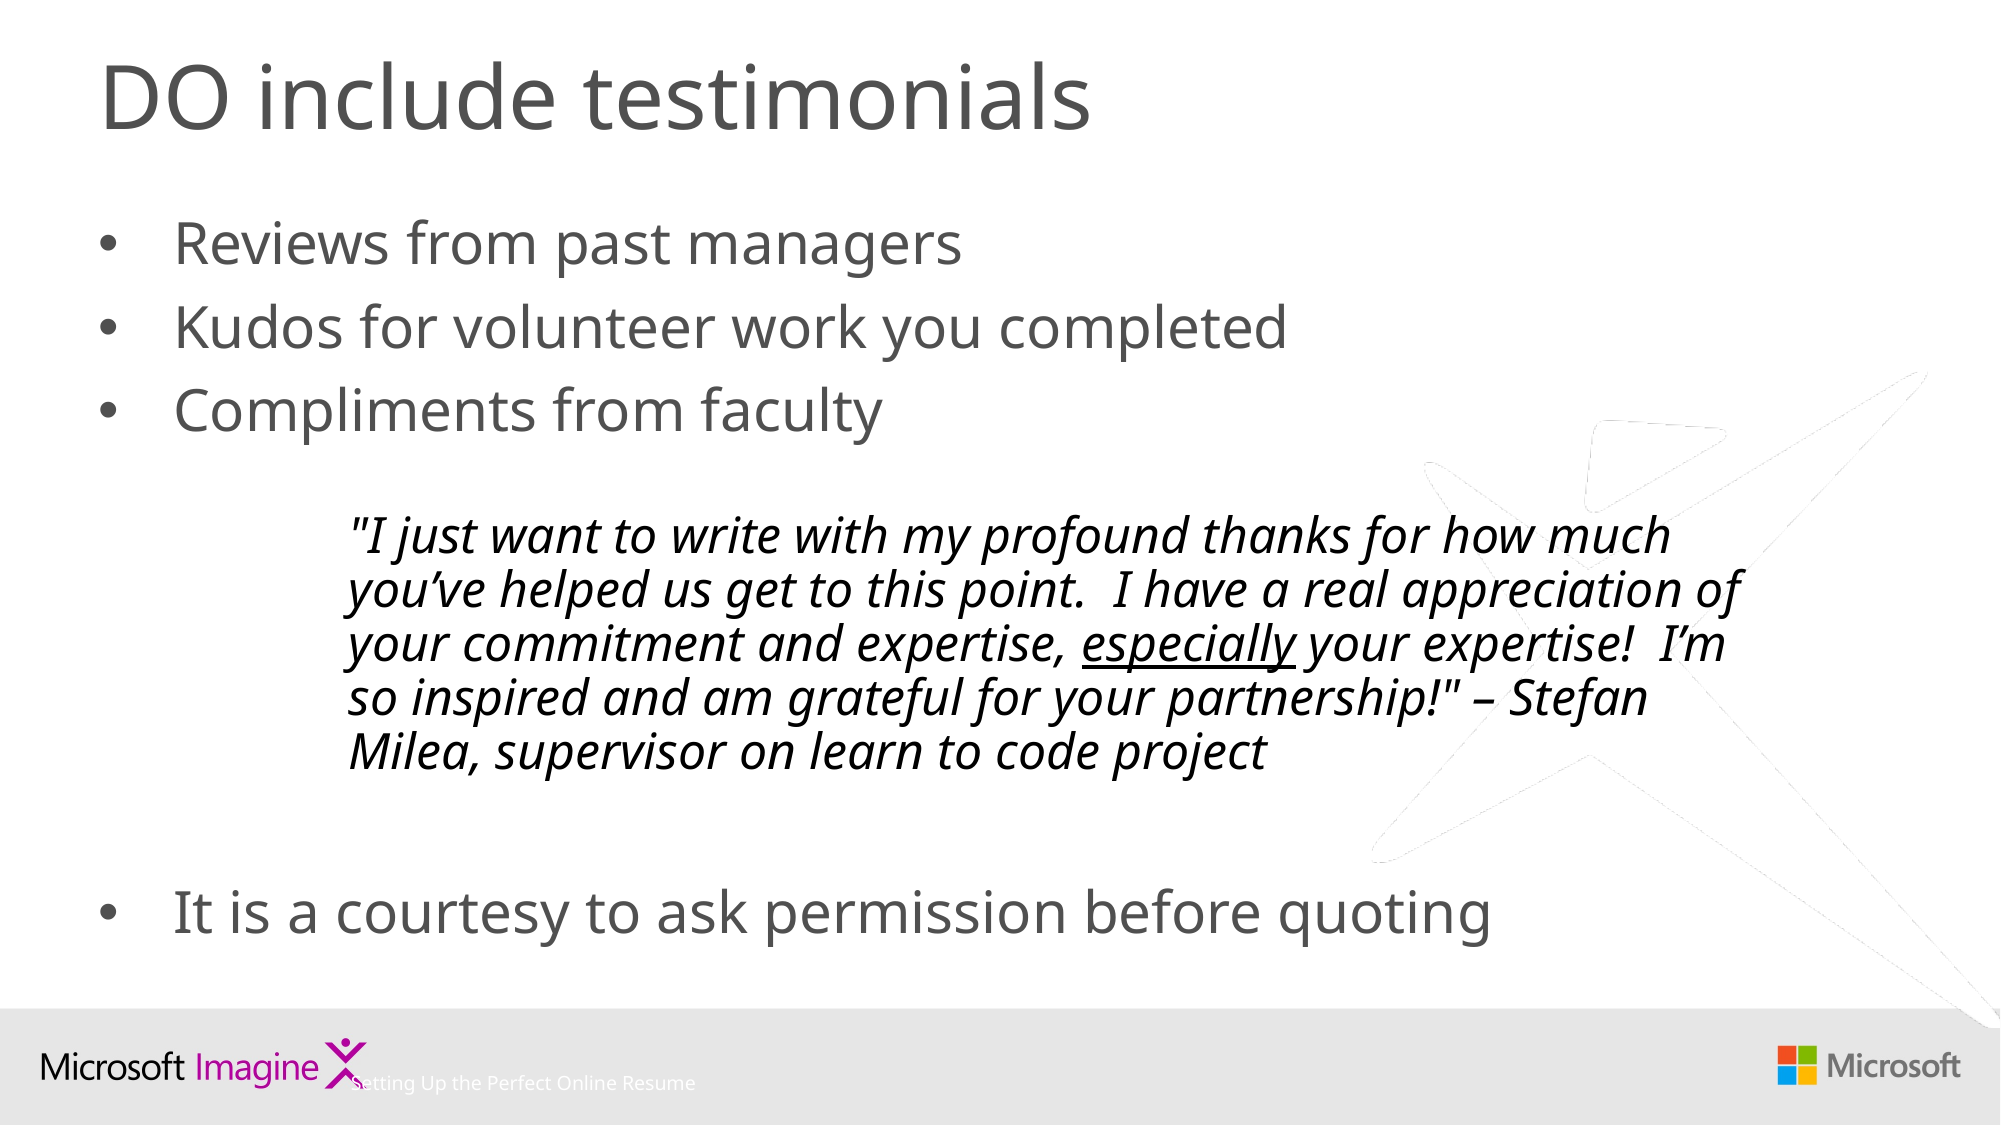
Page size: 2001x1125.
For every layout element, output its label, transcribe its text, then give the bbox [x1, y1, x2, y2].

picture [0, 0, 2001, 1125]
title DO include testimonials [83, 45, 1920, 192]
text_box "I just want to write with my profound thanks for how much you’ve helped us get to this point. I have a real appreciation of your commitment and expertise, especially your expertise! I’m so inspired and am grateful for your partnership!" – Stefan Milea, supervisor on learn to code project [318, 486, 1777, 871]
footer Setting Up the Perfect Online Resume [336, 1063, 1071, 1124]
list Reviews from past managers Kudos for volunteer work you completed Compliments from faculty It is a courtesy to ask permission before quoting [83, 206, 1606, 1010]
